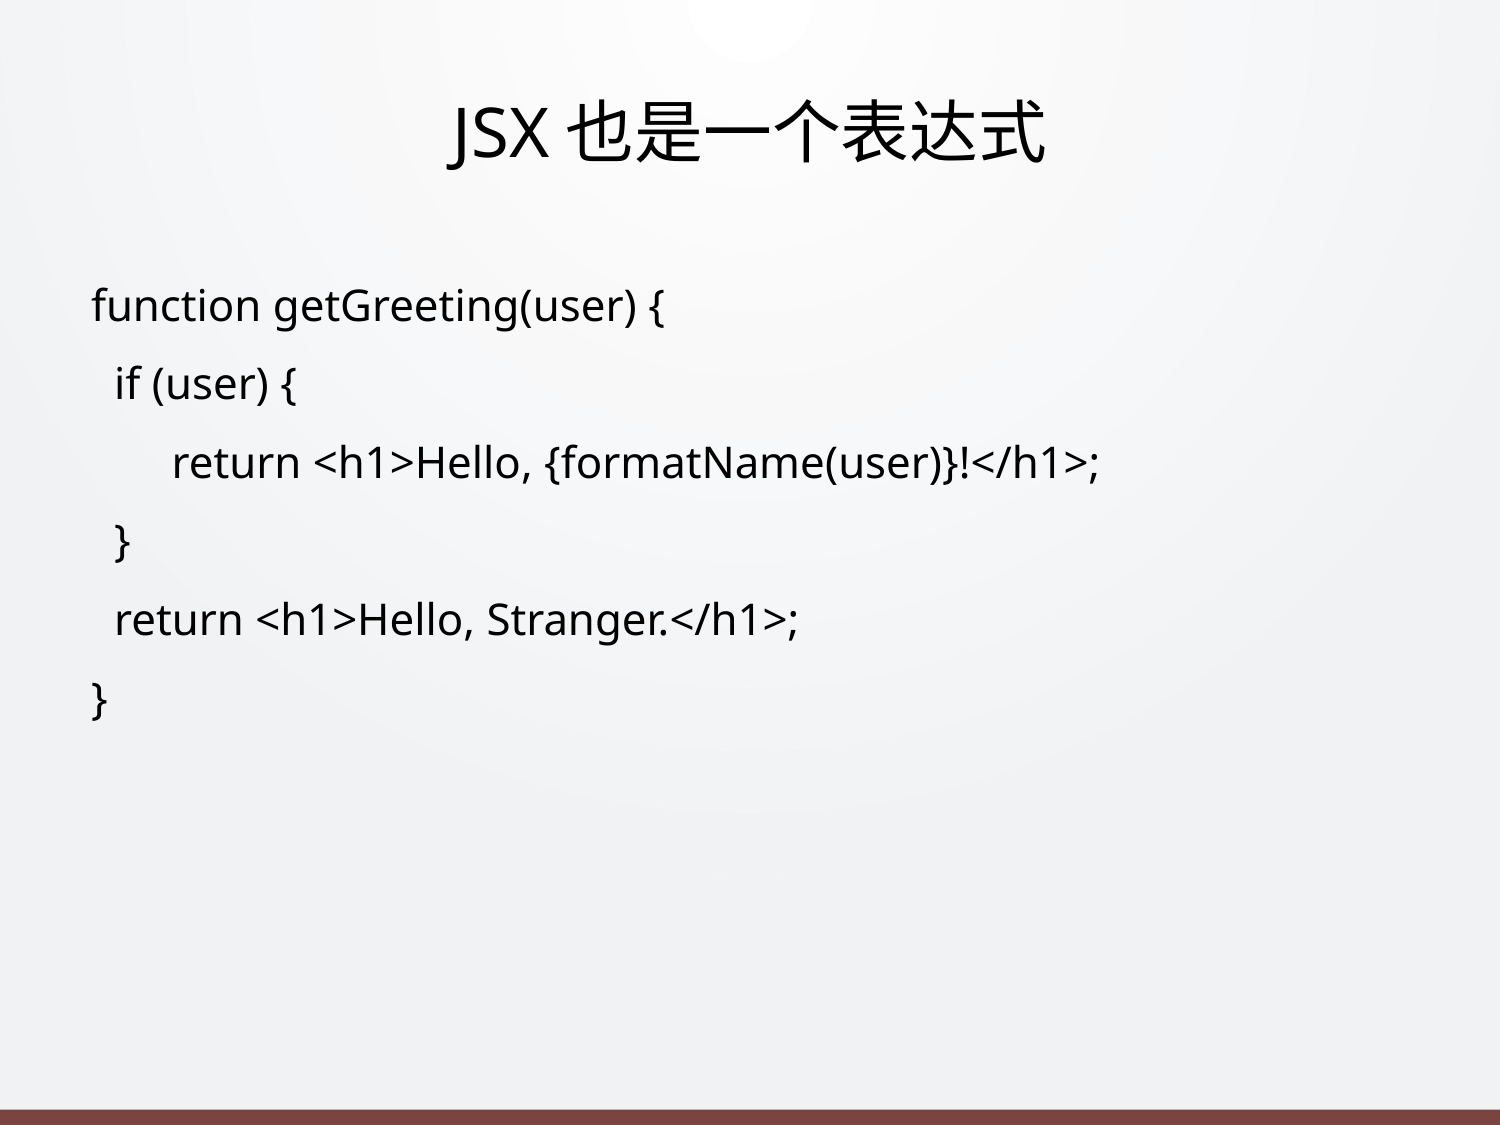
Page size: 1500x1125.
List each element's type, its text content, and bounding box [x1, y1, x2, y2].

list function getGreeting(user) { if (user) { return <h1>Hello, {formatName(user)}!</h1>; } return <h1>Hello, Stranger.</h1>; } [76, 259, 1424, 1027]
title JSX也是一个表达式 [76, 66, 1424, 205]
